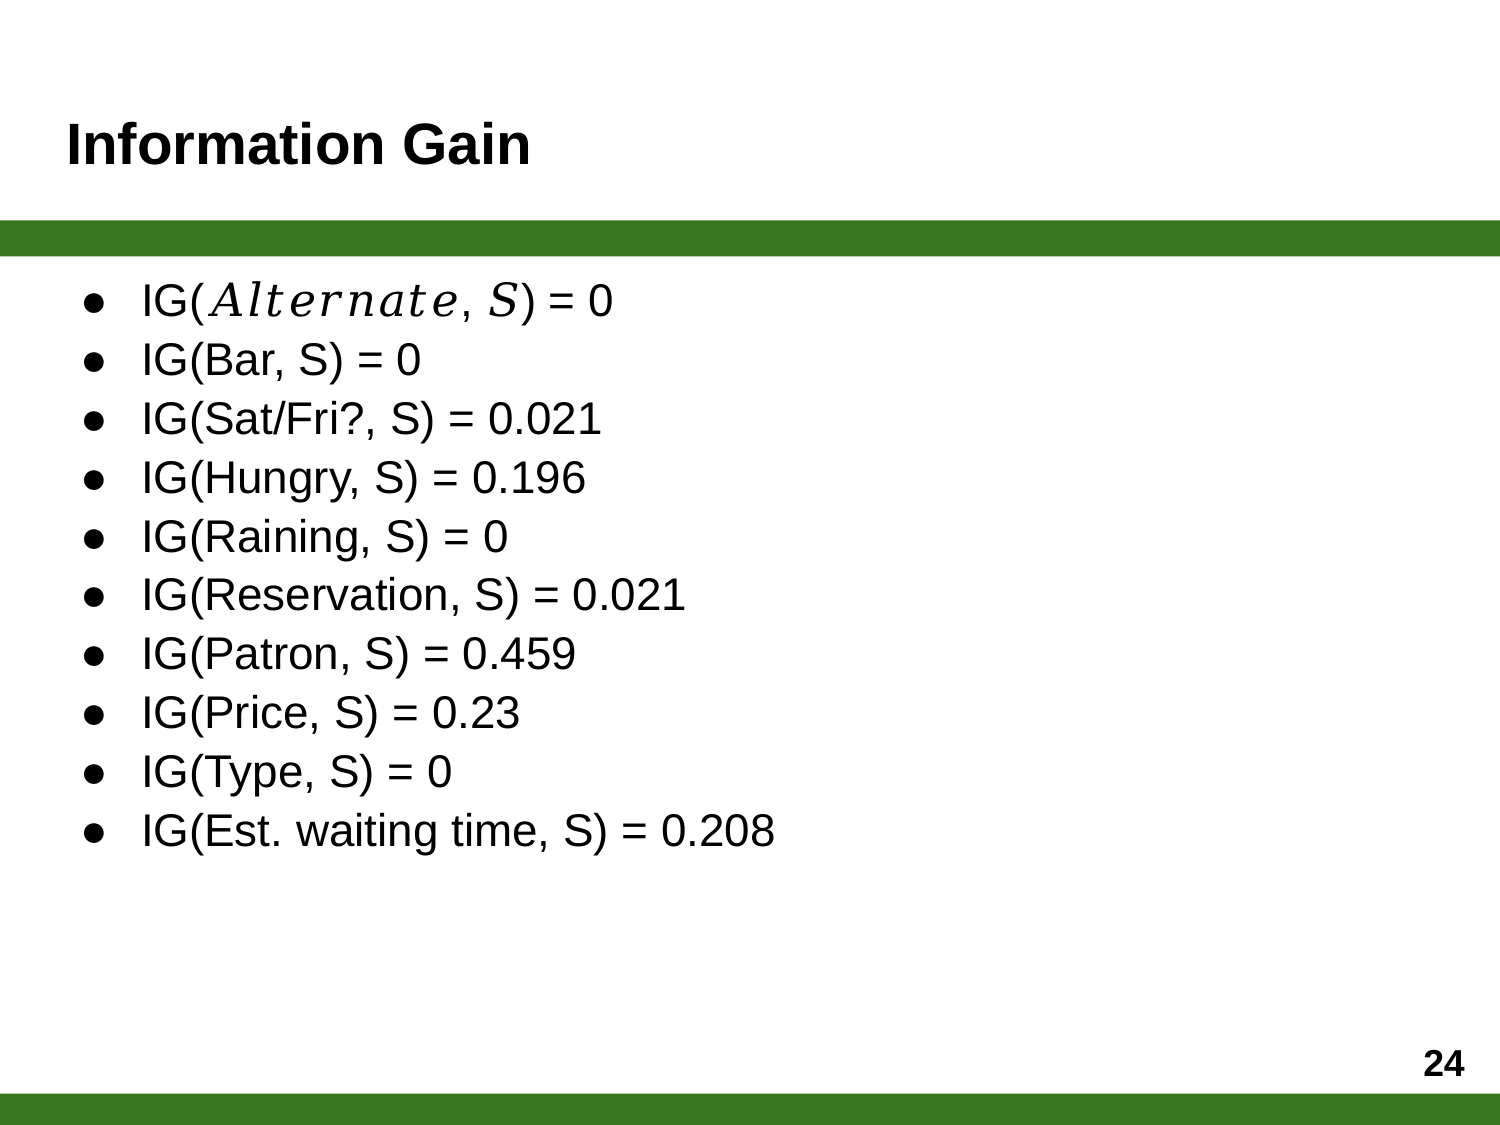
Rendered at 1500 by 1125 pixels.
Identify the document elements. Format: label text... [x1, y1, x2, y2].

slide_number ‹#› [1389, 1019, 1480, 1106]
list IG(𝐴𝑙𝑡𝑒𝑟𝑛𝑎𝑡𝑒, 𝑆) = 0 IG(Bar, S) = 0 IG(Sat/Fri?, S) = 0.021 IG(Hungry, S) = 0.196 IG(Raining, S) = 0 IG(Reservation, S) = 0.021 IG(Patron, S) = 0.459 IG(Price, S) = 0.23 IG(Type, S) = 0 IG(Est. waiting time, S) = 0.208 [51, 252, 1449, 1000]
title Information Gain [51, 97, 1449, 223]
